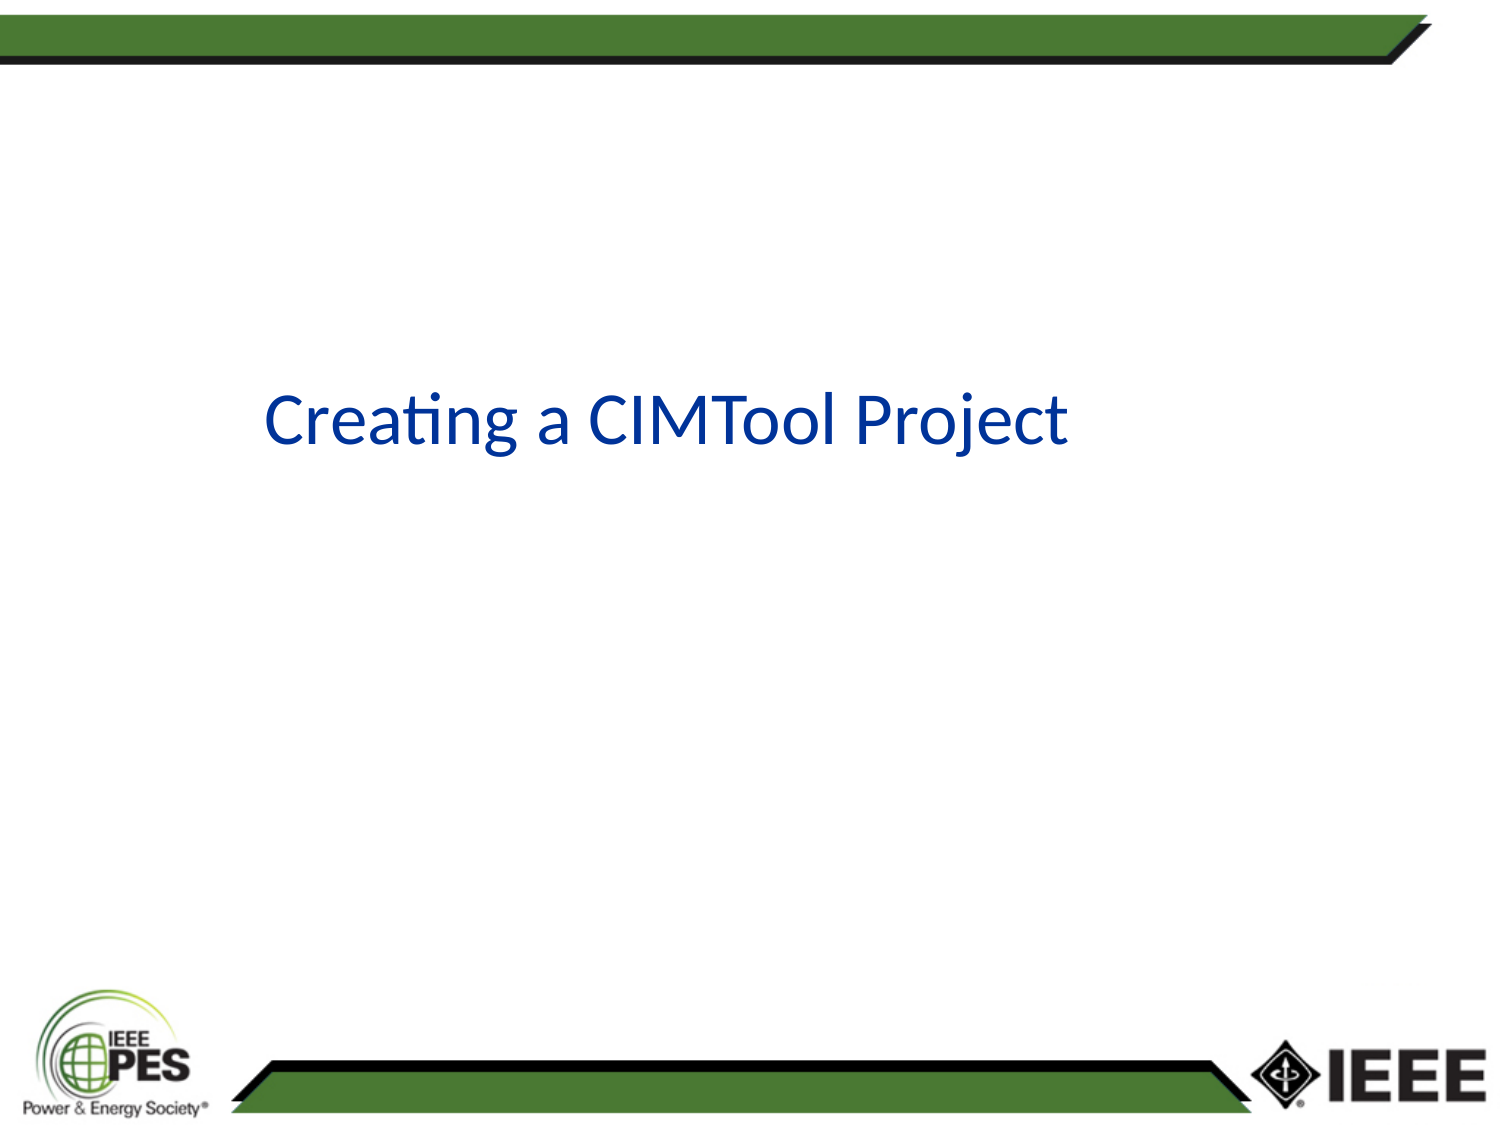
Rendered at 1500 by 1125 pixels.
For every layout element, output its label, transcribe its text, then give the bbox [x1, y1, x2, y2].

title Creating a CIMTool Project [112, 349, 1388, 591]
picture [0, 0, 1500, 1125]
subtitle Creating a CIMTool Project [249, 362, 1270, 626]
